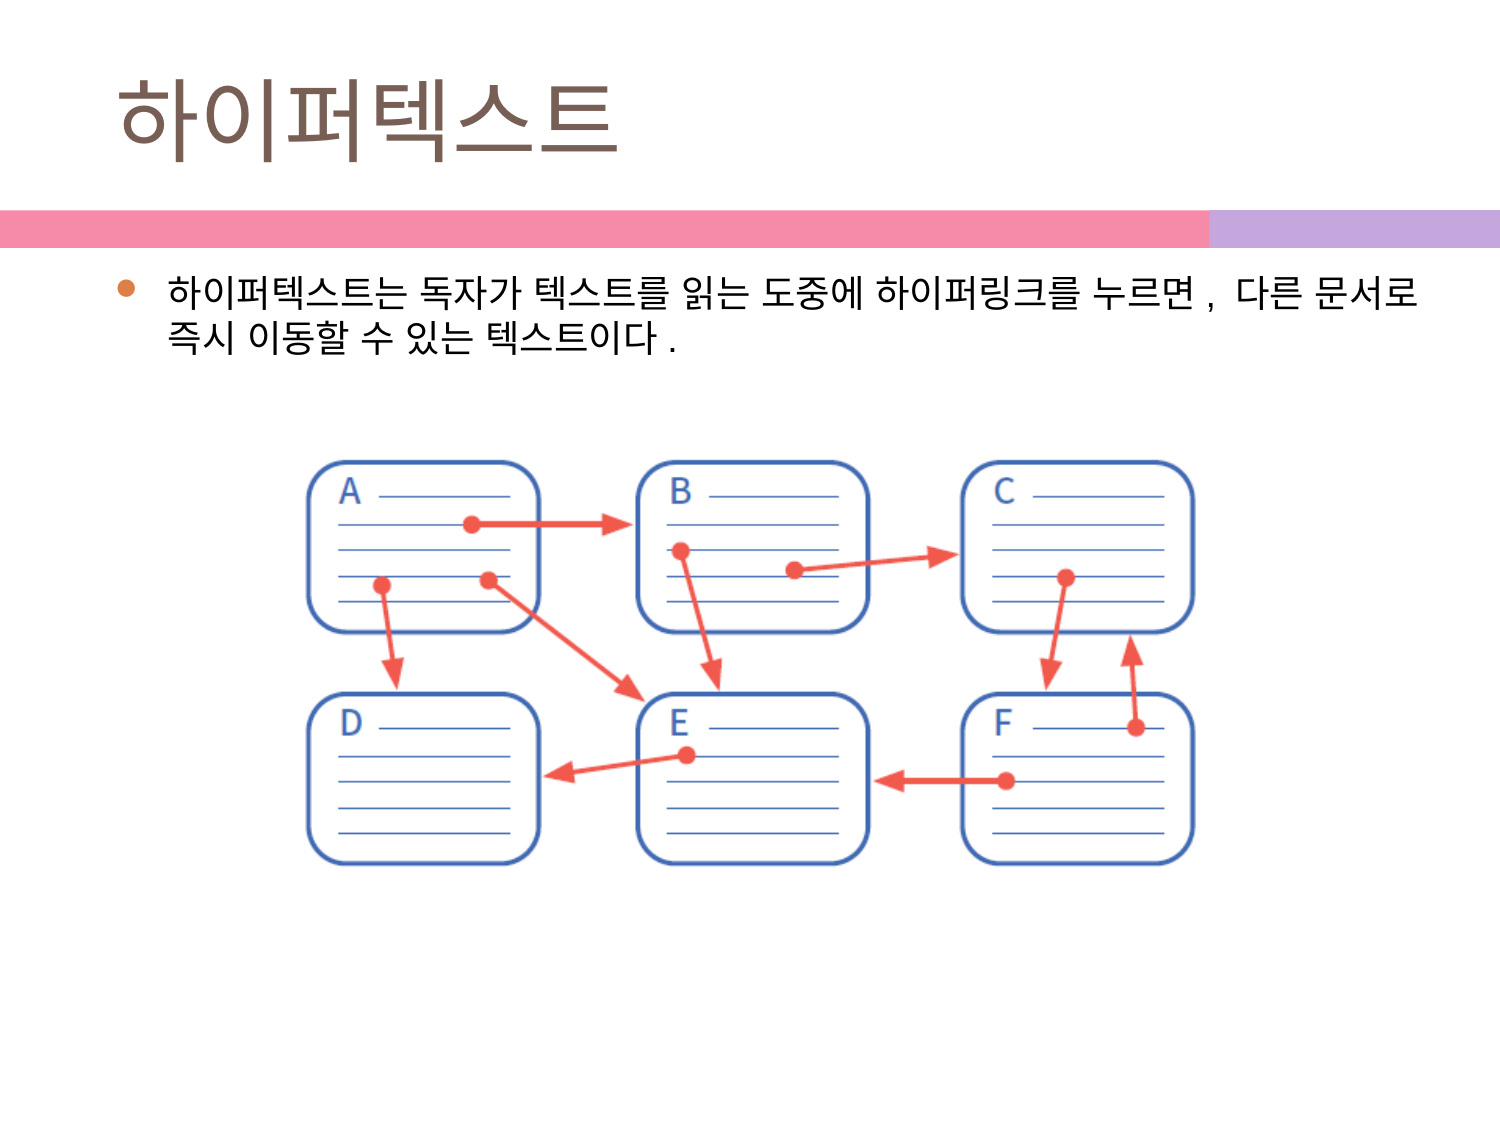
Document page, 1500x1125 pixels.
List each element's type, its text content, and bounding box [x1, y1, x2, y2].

title 하이퍼텍스트 [100, 37, 1438, 200]
picture [254, 418, 1246, 894]
list 하이퍼텍스트는 독자가 텍스트를 읽는 도중에 하이퍼링크를 누르면, 다른 문서로 즉시 이동할 수 있는 텍스트이다. [100, 262, 1438, 1000]
